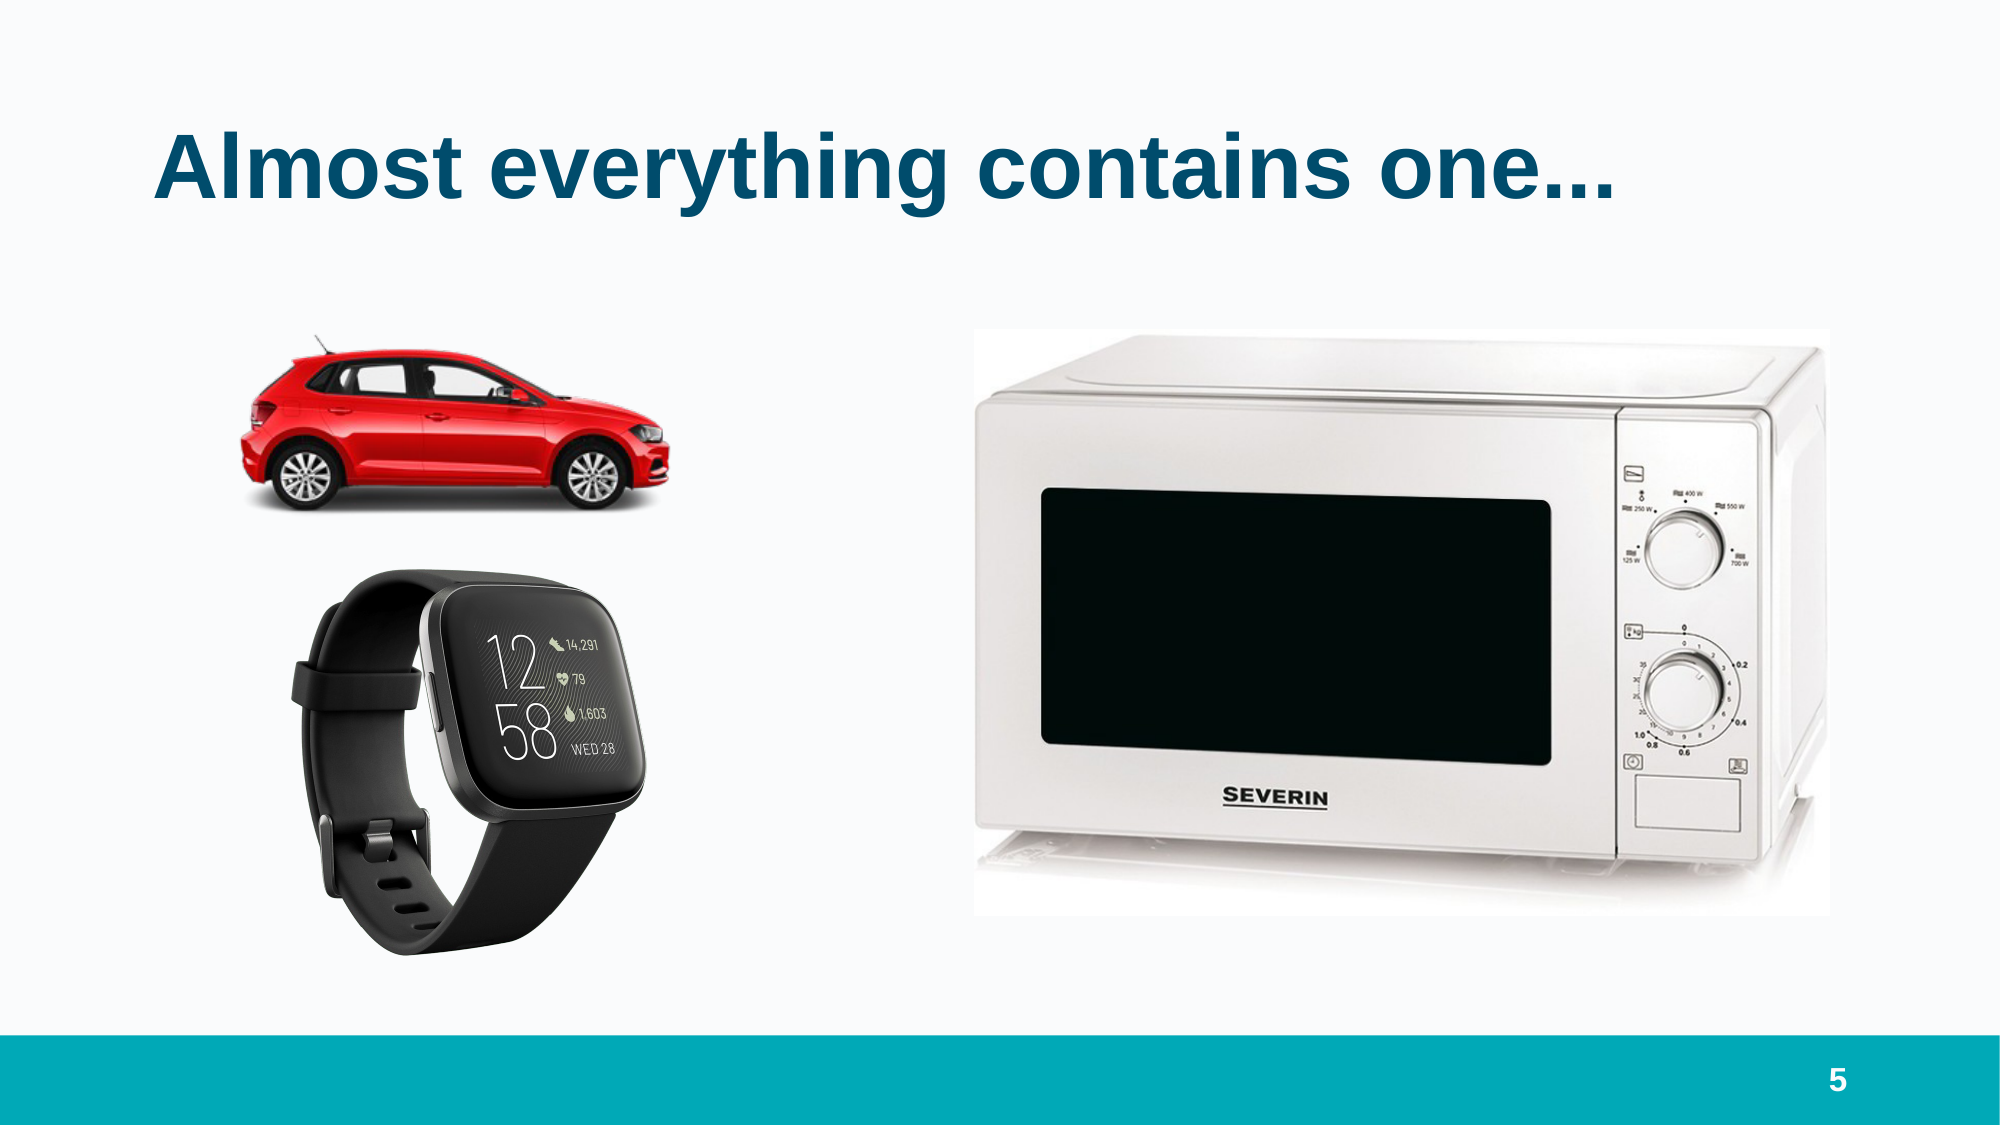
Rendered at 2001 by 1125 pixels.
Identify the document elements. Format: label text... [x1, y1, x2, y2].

slide_number 5 [1412, 1047, 1863, 1108]
title Almost everything contains one... [137, 59, 1863, 278]
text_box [172, 251, 739, 1004]
picture [974, 329, 1830, 916]
